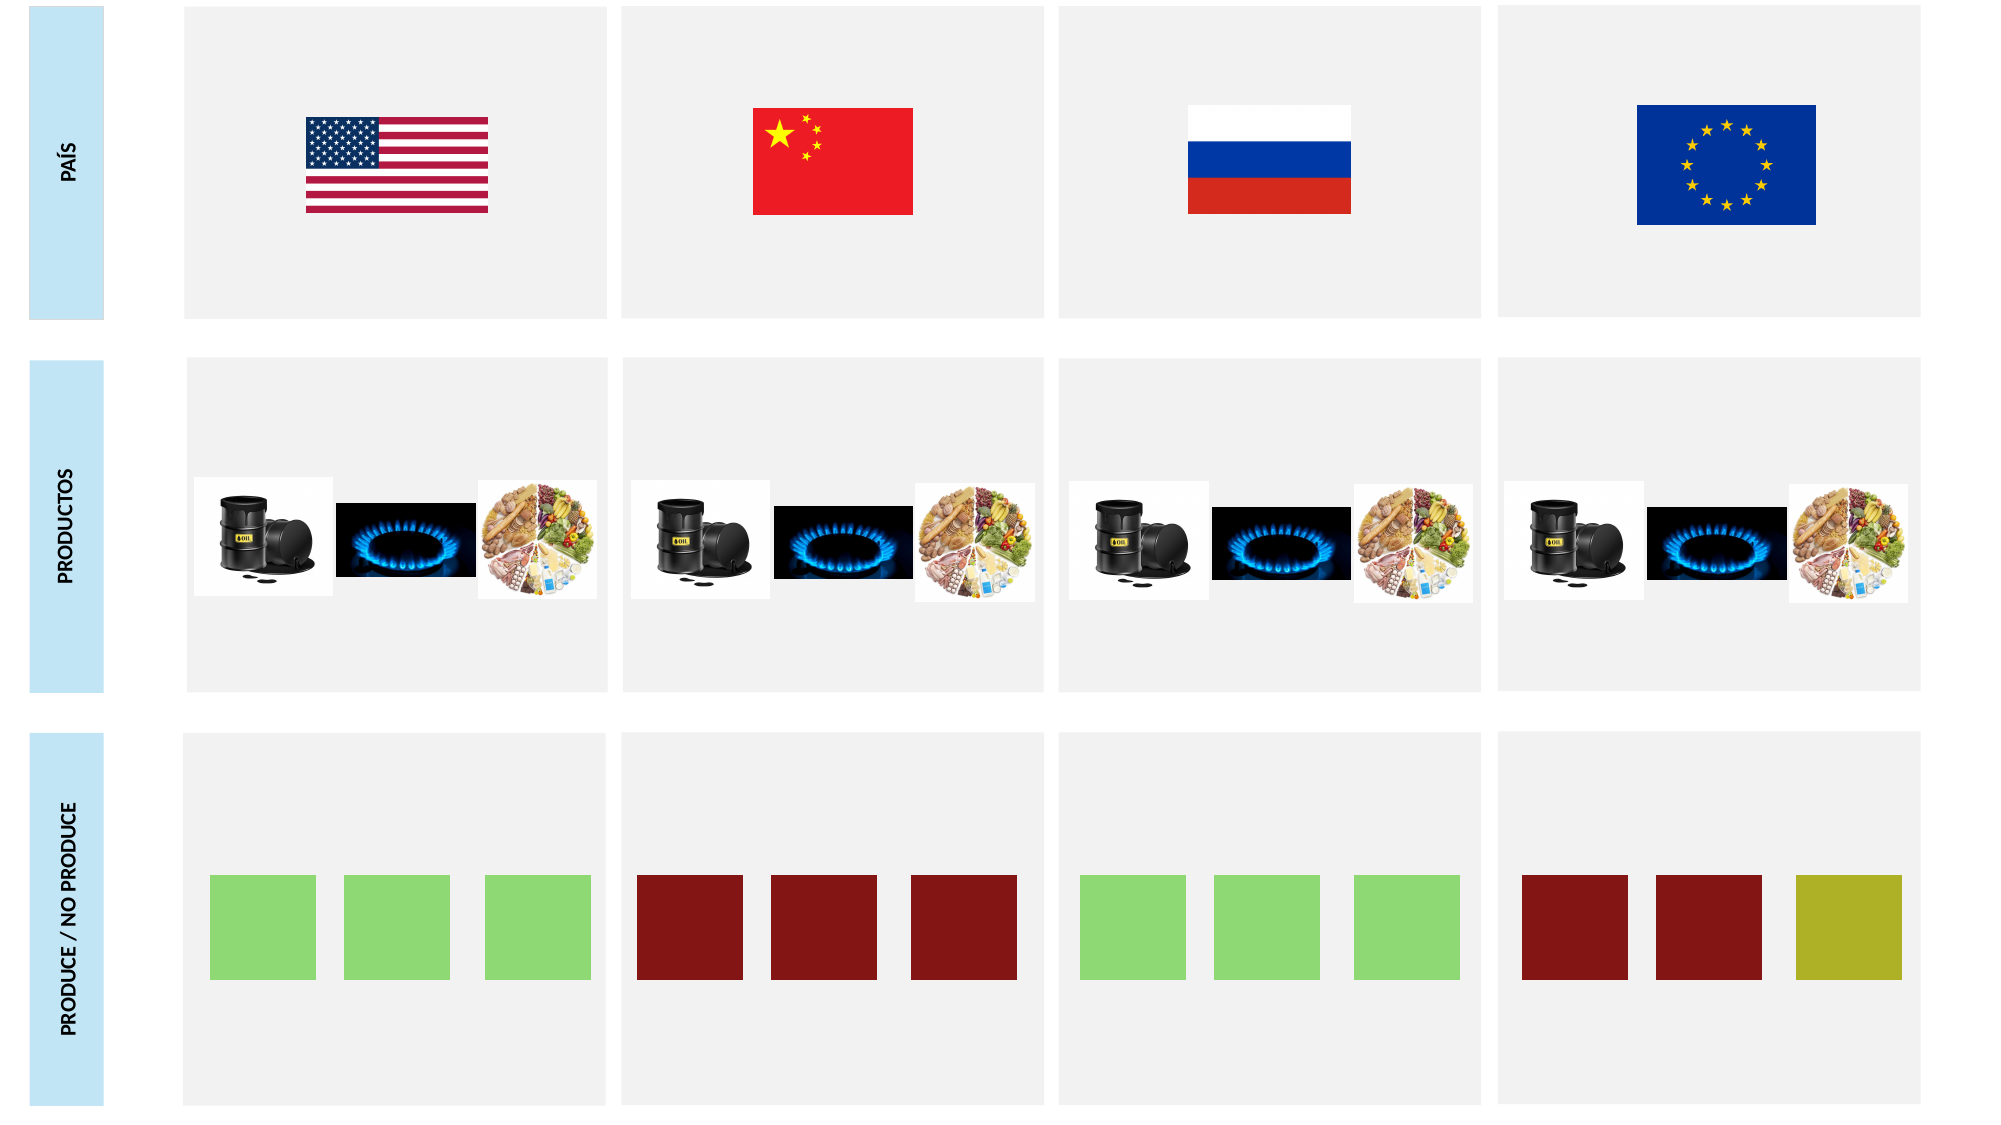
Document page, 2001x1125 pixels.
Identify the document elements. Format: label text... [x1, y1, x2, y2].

picture [1211, 506, 1352, 581]
text_box [1080, 875, 1186, 980]
picture [1188, 105, 1352, 215]
picture [1637, 105, 1817, 226]
text_box [637, 875, 743, 980]
picture [1353, 483, 1473, 603]
text_box [485, 875, 591, 980]
text_box [911, 875, 1017, 980]
picture [752, 108, 913, 216]
text_box [1058, 6, 1482, 319]
text_box [186, 357, 608, 693]
text_box [1497, 5, 1921, 318]
text_box [1796, 875, 1902, 980]
picture [773, 505, 913, 580]
picture [915, 482, 1035, 602]
text_box [771, 875, 877, 980]
text_box PRODUCE / NO PRODUCE [29, 732, 104, 1106]
text_box [1656, 875, 1762, 980]
picture [306, 117, 489, 214]
text_box PAÍS [29, 6, 104, 319]
text_box [1058, 732, 1482, 1106]
picture [1504, 480, 1644, 601]
text_box [1354, 875, 1460, 980]
picture [336, 503, 476, 577]
picture [1788, 483, 1909, 603]
text_box [1497, 357, 1921, 692]
picture [193, 477, 333, 597]
text_box PRODUCTOS [29, 360, 104, 693]
text_box [344, 875, 450, 980]
text_box [621, 732, 1045, 1106]
text_box [1522, 875, 1628, 980]
text_box [184, 6, 607, 319]
text_box [183, 732, 606, 1106]
picture [478, 480, 598, 600]
text_box [1497, 731, 1921, 1105]
picture [1069, 480, 1209, 601]
text_box [1214, 875, 1320, 980]
text_box [210, 875, 316, 980]
picture [1647, 506, 1787, 581]
picture [630, 479, 771, 599]
text_box [1058, 358, 1482, 693]
text_box [621, 6, 1045, 319]
text_box [622, 357, 1044, 693]
